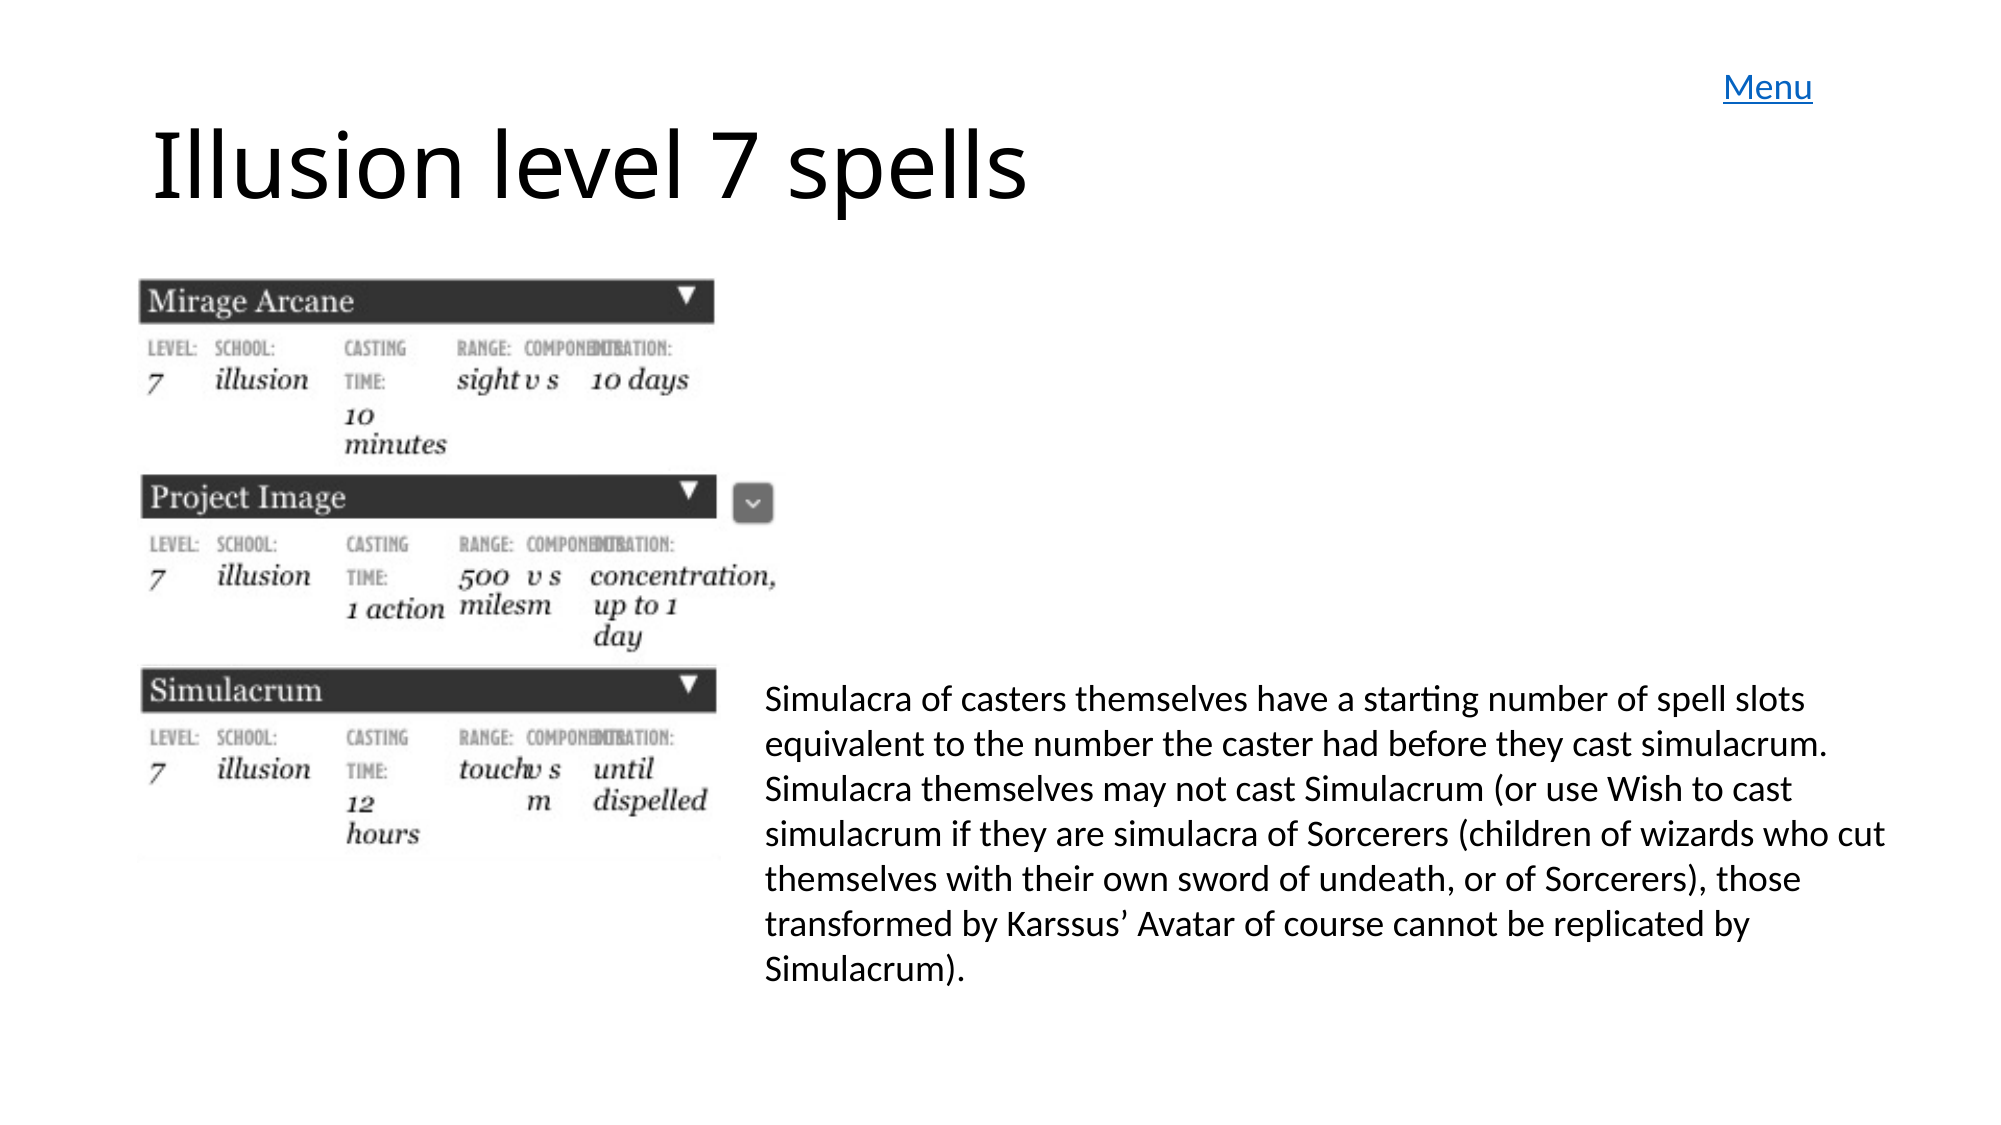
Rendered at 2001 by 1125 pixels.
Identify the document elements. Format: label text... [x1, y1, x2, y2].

text_box Simulacra of casters themselves have a starting number of spell slots equivalent to the number the caster had before they cast simulacrum. Simulacra themselves may not cast Simulacrum (or use Wish to cast simulacrum if they are simulacra of Sorcerers (children of wizards who cut themselves with their own sword of undeath, or of Sorcerers), those transformed by Karssus’ Avatar of course cannot be replicated by Simulacrum). [750, 666, 1945, 997]
text_box Menu [1347, 9, 1828, 115]
picture [137, 470, 786, 863]
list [137, 277, 721, 470]
title Illusion level 7 spells [137, 59, 1863, 278]
